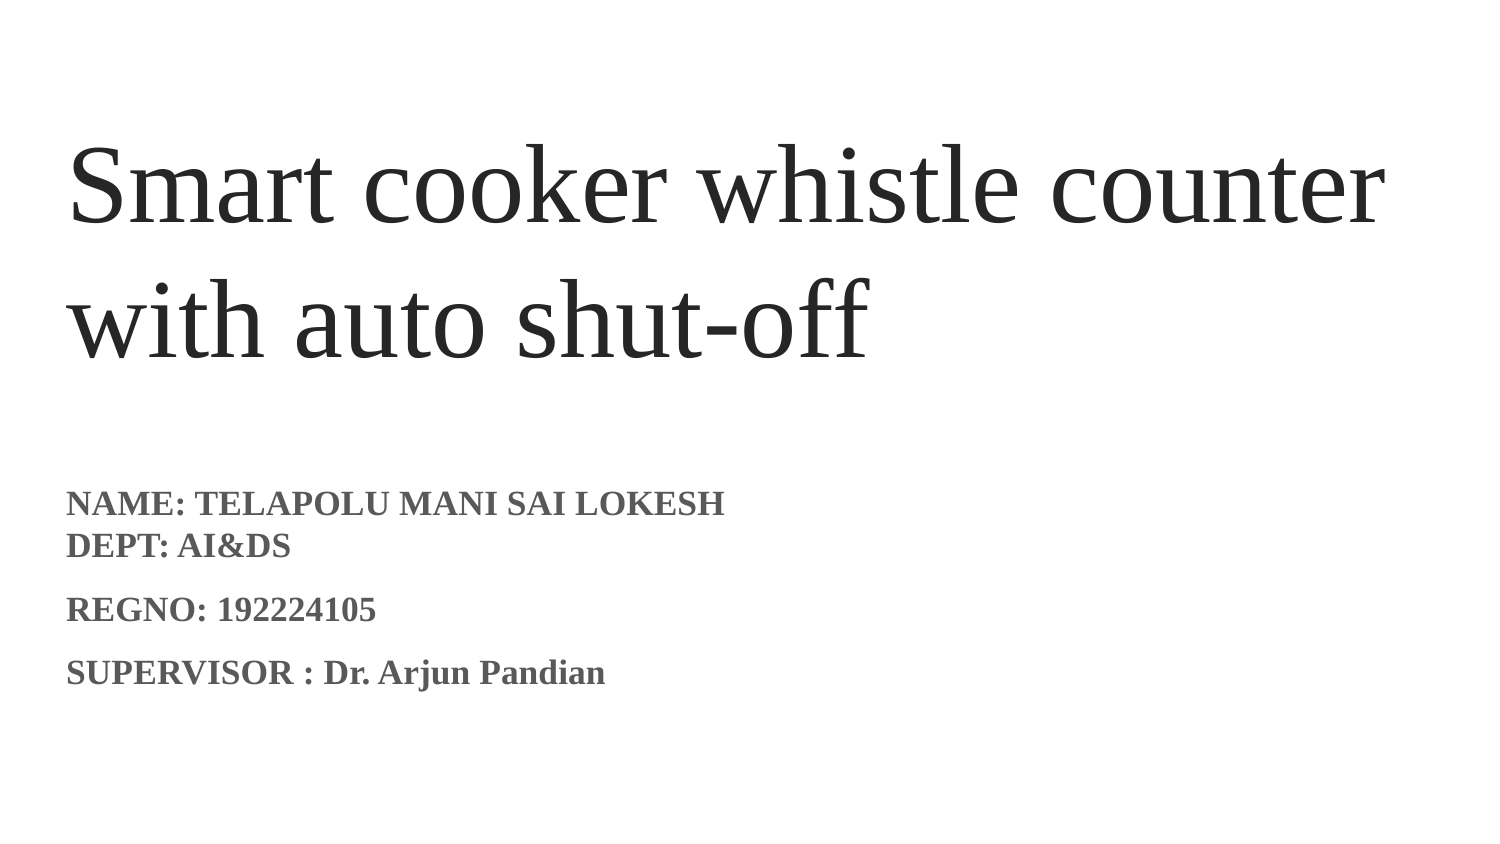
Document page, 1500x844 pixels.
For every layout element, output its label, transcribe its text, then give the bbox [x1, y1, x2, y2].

subtitle NAME: TELAPOLU MANI SAI LOKESH DEPT: AI&DS REGNO: 192224105 SUPERVISOR : Dr. Arjun Pandian [51, 464, 1449, 699]
title Smart cooker whistle counter with auto shut-off [51, 95, 1449, 459]
